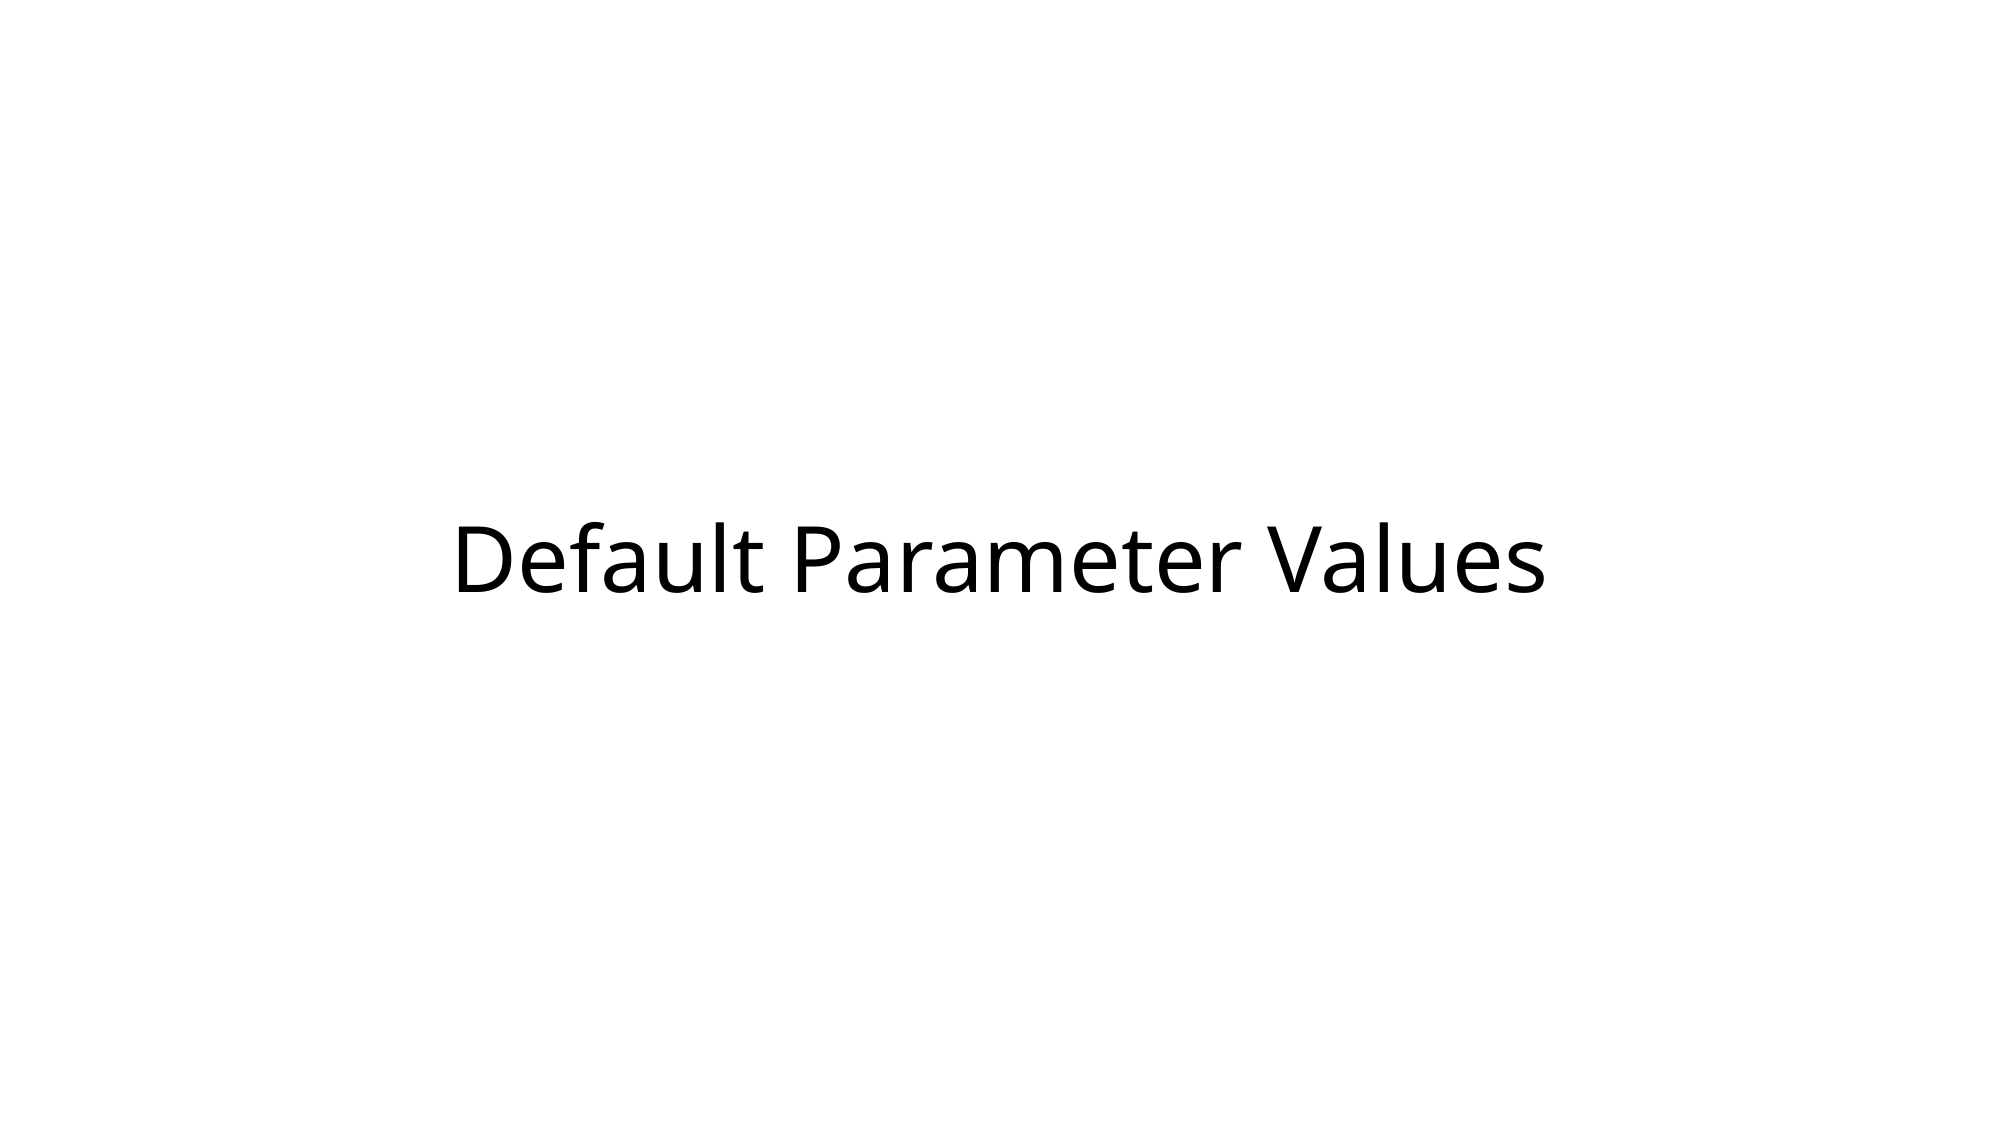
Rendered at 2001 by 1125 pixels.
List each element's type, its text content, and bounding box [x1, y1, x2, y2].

title Default Parameter Values [137, 453, 1863, 672]
